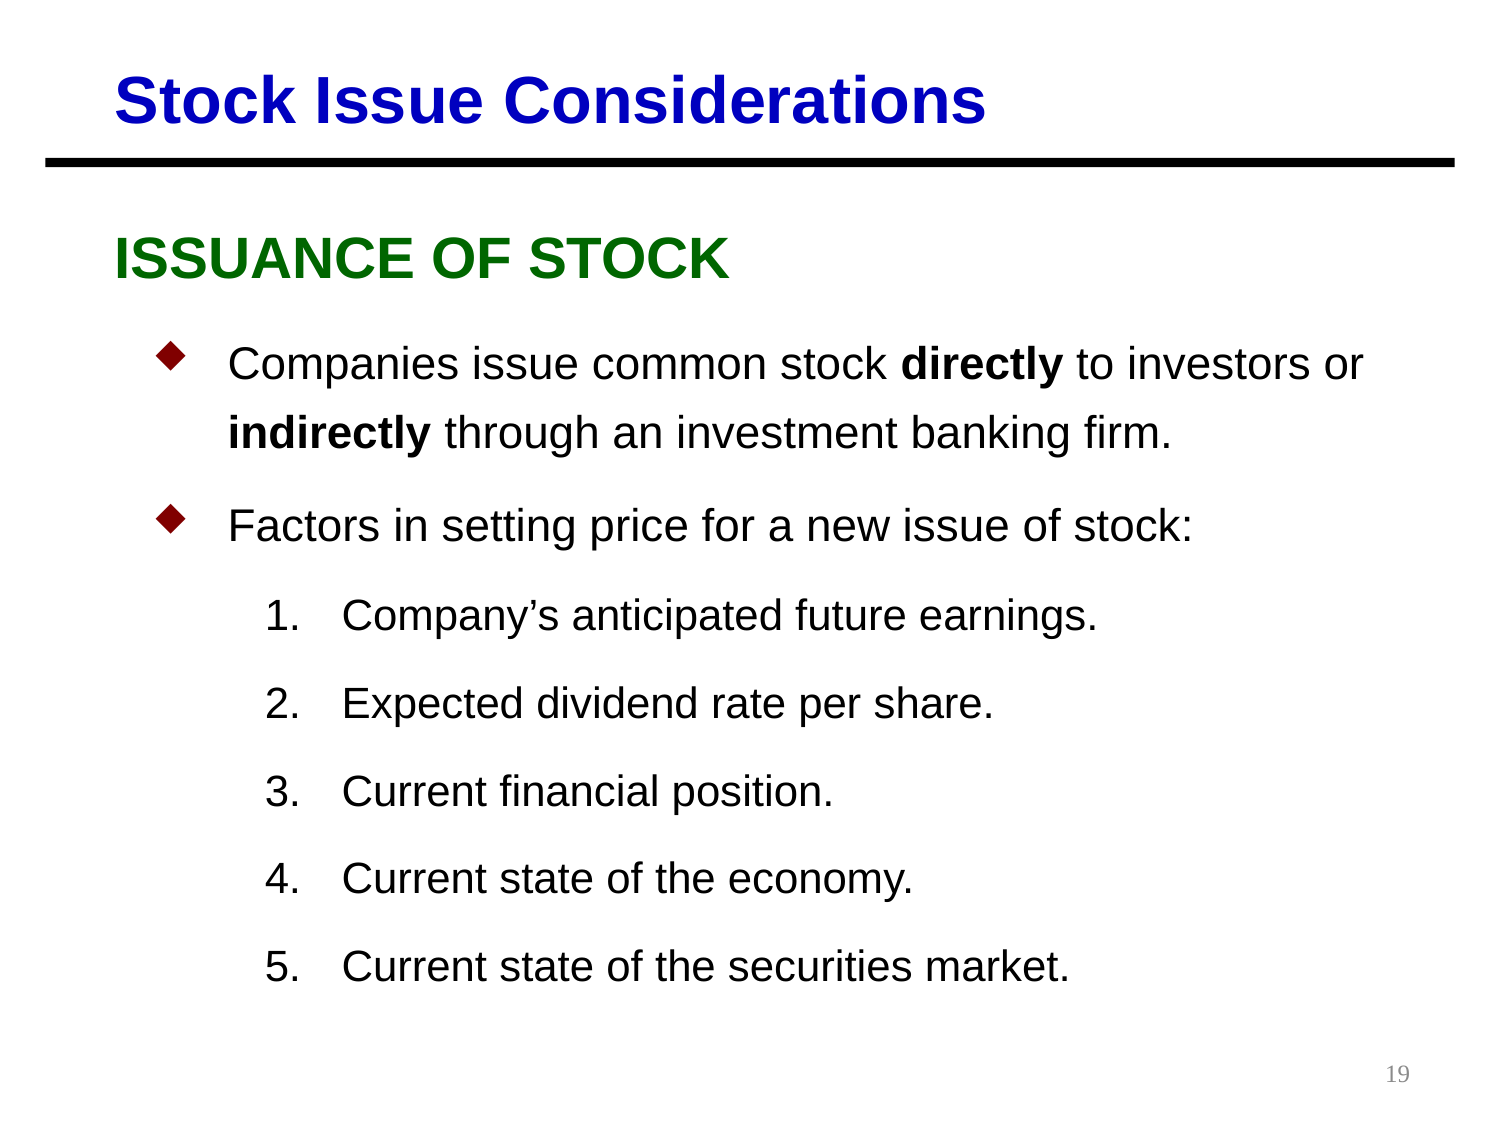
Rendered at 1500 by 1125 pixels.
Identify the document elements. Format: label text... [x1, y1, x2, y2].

text_box ISSUANCE OF STOCK [99, 212, 1450, 298]
text_box Stock Issue Considerations [99, 50, 1350, 142]
text_box Companies issue common stock directly to investors or indirectly through an investment banking firm. Factors in setting price for a new issue of stock: Company’s anticipated future earnings. Expected dividend rate per share. Current financial position. Current state of the economy. Current state of the securities market. [99, 312, 1425, 998]
slide_number 19 [1074, 1042, 1425, 1103]
